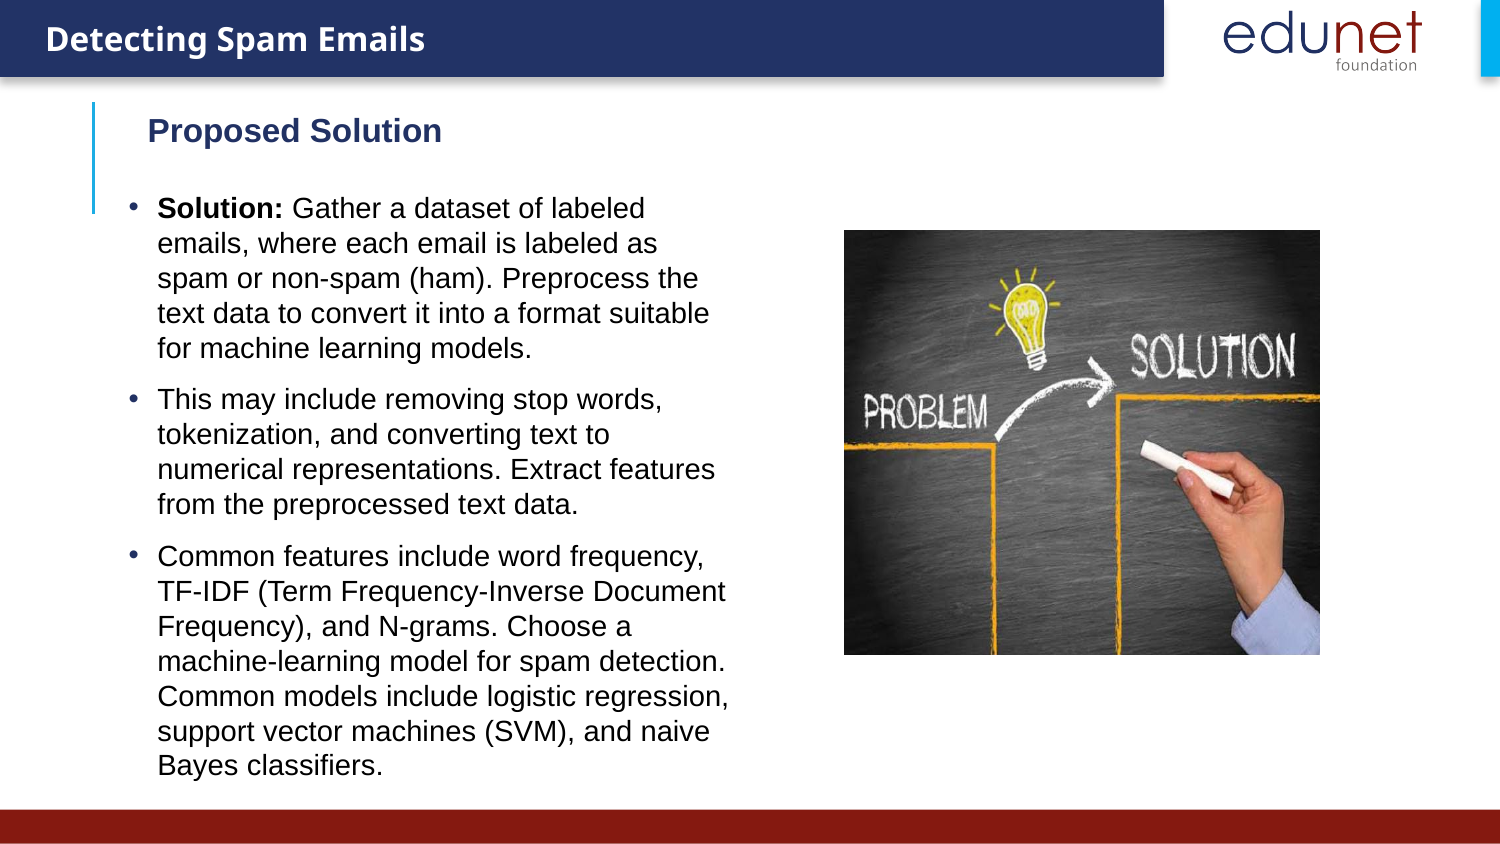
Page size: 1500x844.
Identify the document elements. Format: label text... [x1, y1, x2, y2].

text_box Solution: Gather a dataset of labeled emails, where each email is labeled as spam or non-spam (ham). Preprocess the text data to convert it into a format suitable for machine learning models. This may include removing stop words, tokenization, and converting text to numerical representations. Extract features from the preprocessed text data. Common features include word frequency, TF-IDF (Term Frequency-Inverse Document Frequency), and N-grams. Choose a machine-learning model for spam detection. Common models include logistic regression, support vector machines (SVM), and naive Bayes classifiers. [113, 174, 750, 797]
picture [1219, 8, 1424, 75]
text_box Proposed Solution [132, 94, 750, 147]
picture [844, 229, 1320, 655]
